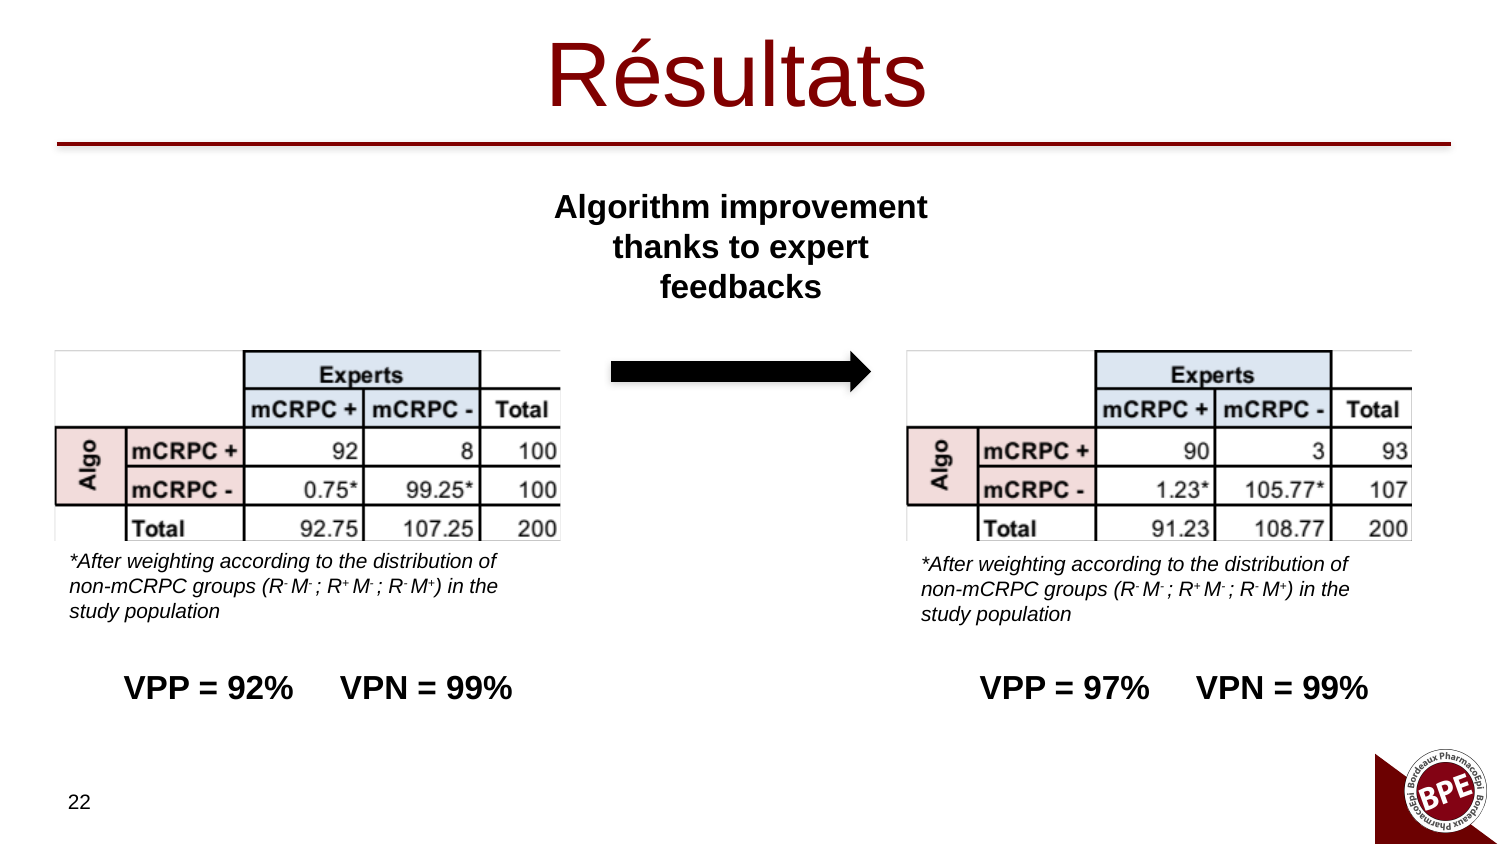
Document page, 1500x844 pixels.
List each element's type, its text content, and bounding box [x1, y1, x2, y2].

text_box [54, 350, 561, 541]
text_box VPP = 97% VPN = 99% [964, 659, 1387, 714]
text_box Algorithm improvement thanks to expert feedbacks [530, 177, 952, 312]
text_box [905, 350, 1413, 541]
text_box VPP = 92% VPN = 99% [108, 659, 531, 714]
picture [1404, 749, 1487, 833]
text_box [611, 350, 872, 393]
title Résultats [75, 0, 1425, 141]
text_box *After weighting according to the distribution of non‑mCRPC groups (R- M- ; R+ M- ; R- M+) in the study population [54, 547, 561, 631]
text_box *After weighting according to the distribution of non‑mCRPC groups (R- M- ; R+ M- ; R- M+) in the study population [906, 548, 1412, 633]
